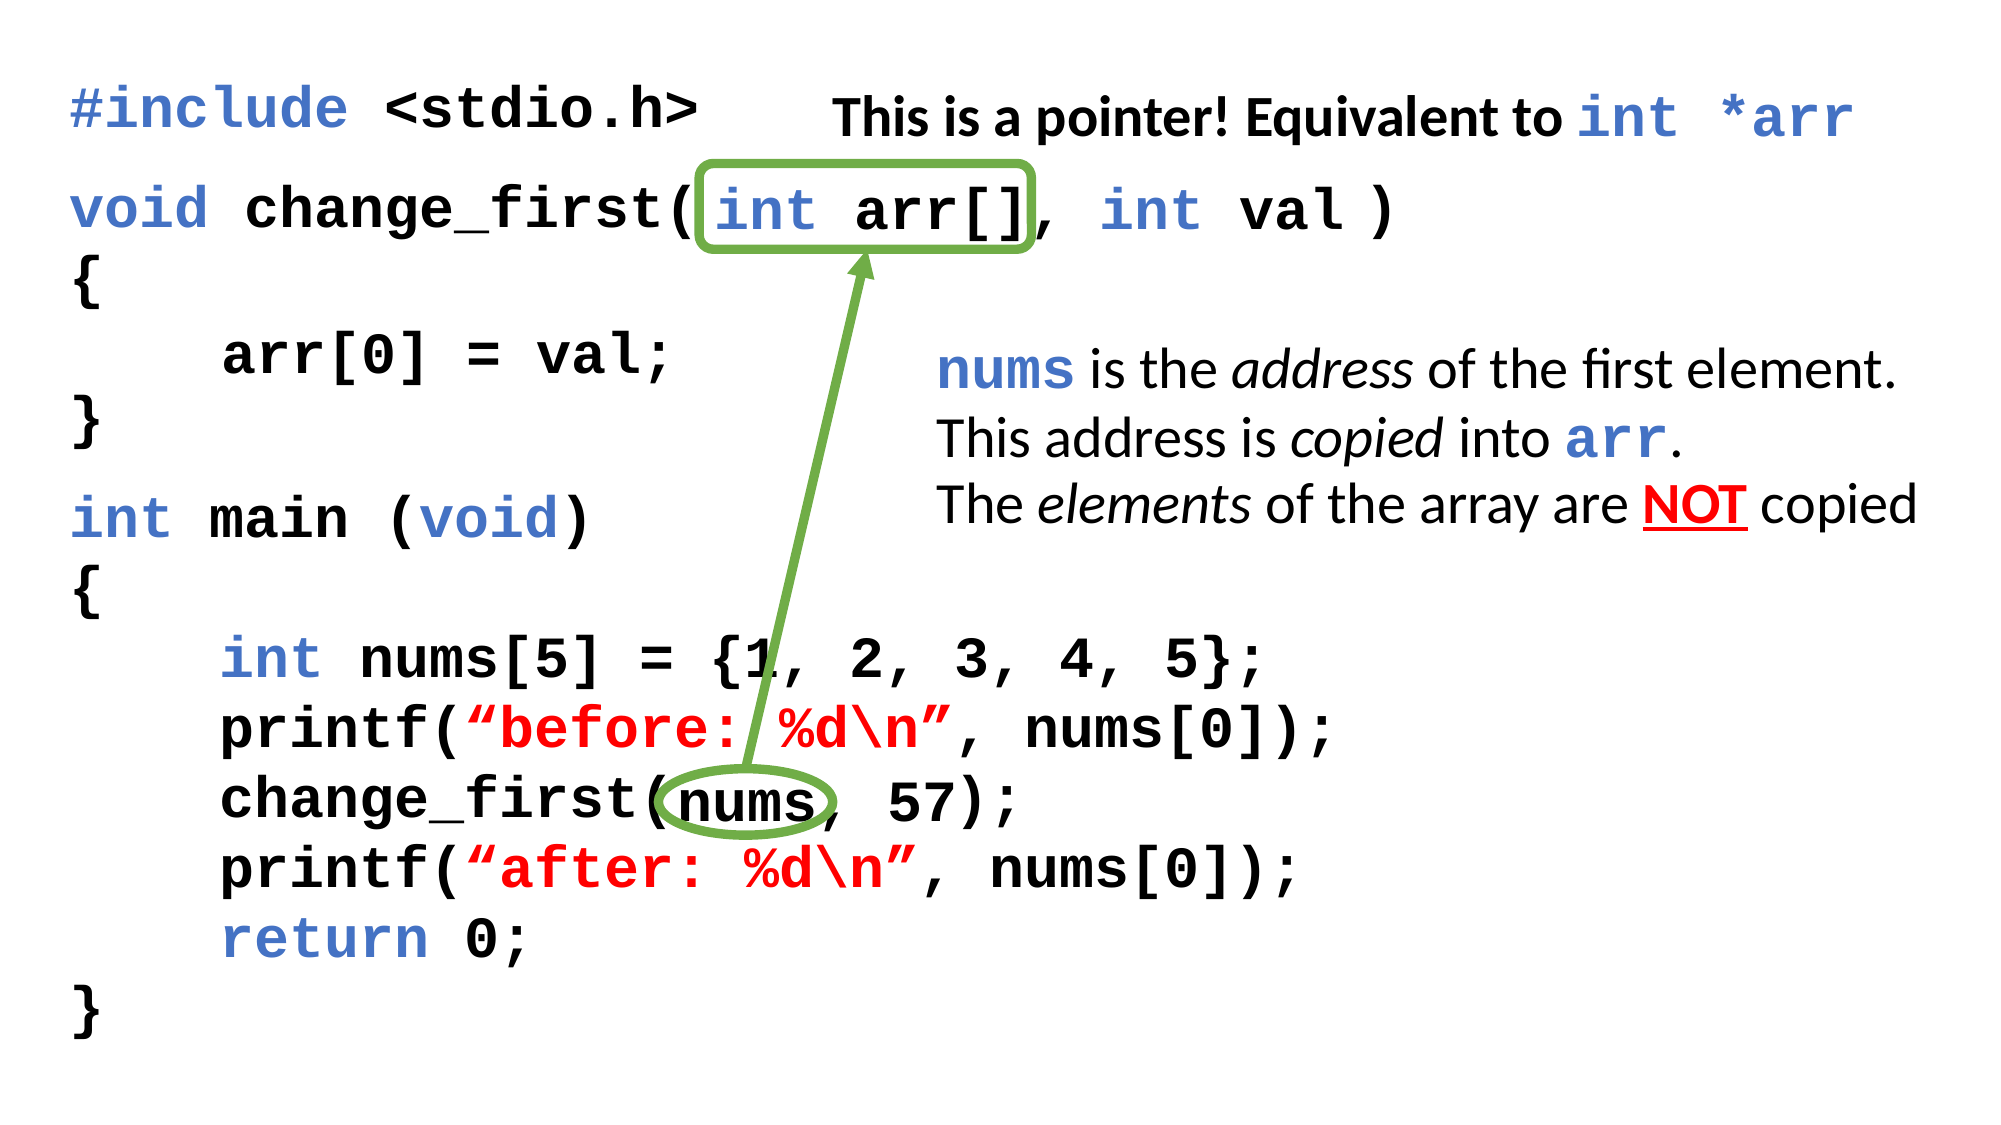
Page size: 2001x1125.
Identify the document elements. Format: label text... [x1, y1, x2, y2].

text_box nums, 57 [662, 755, 973, 841]
text_box nums is the address of the first element. [921, 322, 1949, 391]
text_box [698, 162, 1033, 251]
text_box The elements of the array are NOT copied [921, 457, 1949, 543]
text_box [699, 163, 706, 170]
text_box int arr[], int val [1024, 163, 1360, 249]
text_box #include <stdio.h> void change_first( ) { } int main (void) { int nums[5] = {1, 2, 3, 4, 5}; printf(“before: %d\n”, nums[0]); change_first( ); printf(“after: %d\n”, nums[0]); return 0; } [54, 62, 1433, 1047]
text_box arr[0] = val; [207, 307, 692, 393]
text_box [745, 249, 868, 769]
text_box [657, 767, 834, 837]
text_box This is a pointer! Equivalent to int *arr [817, 70, 1928, 156]
text_box This address is copied into arr. [921, 391, 1949, 457]
